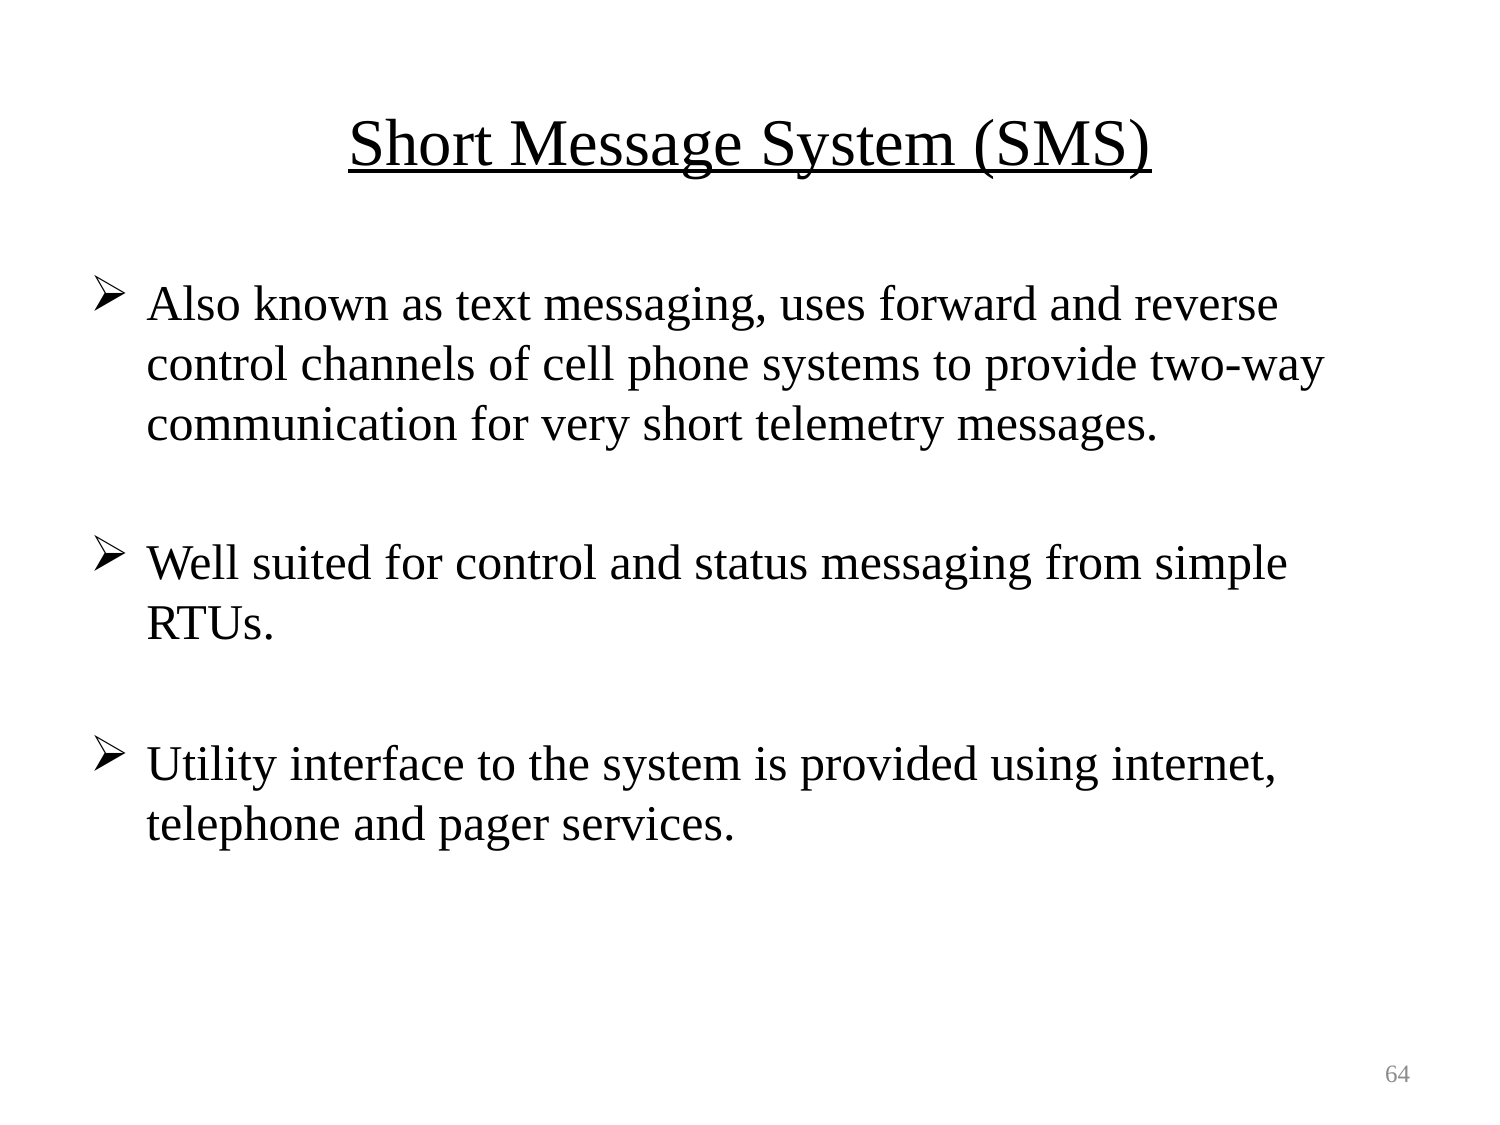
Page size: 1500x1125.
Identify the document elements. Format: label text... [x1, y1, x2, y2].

title Short Message System (SMS) [75, 45, 1425, 233]
list Also known as text messaging, uses forward and reverse control channels of cell phone systems to provide two-way communication for very short telemetry messages. Well suited for control and status messaging from simple RTUs. Utility interface to the system is provided using internet, telephone and pager services. [75, 262, 1425, 1005]
slide_number 64 [1074, 1042, 1425, 1103]
